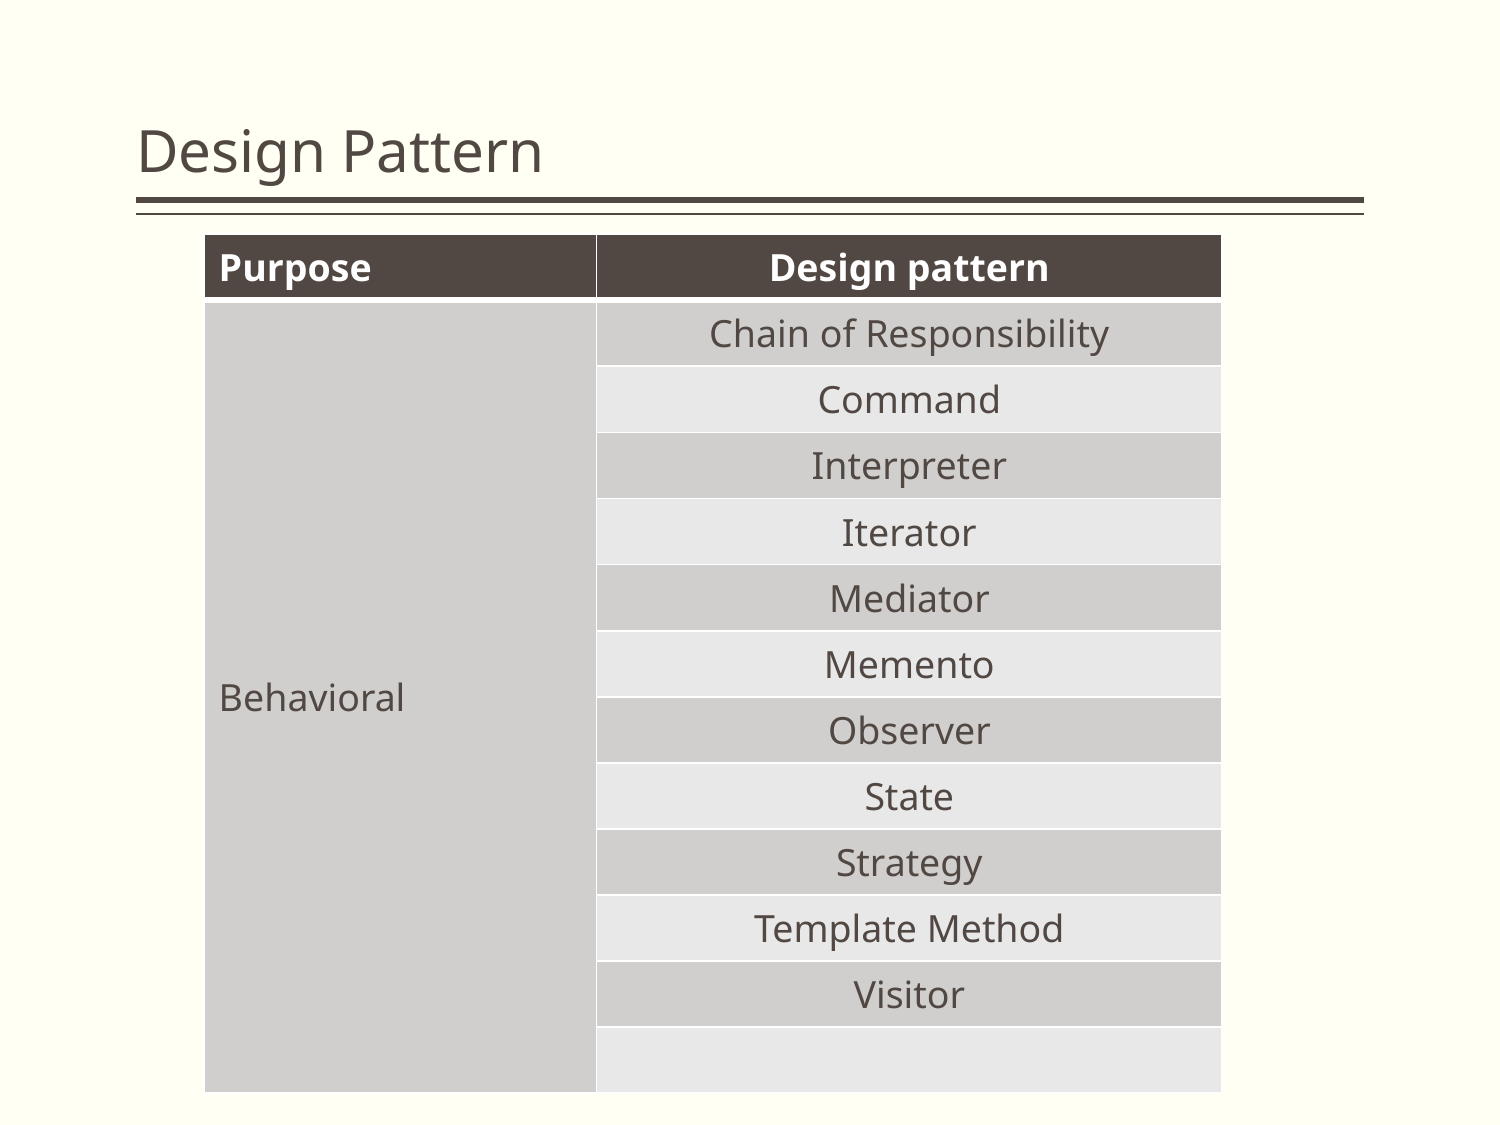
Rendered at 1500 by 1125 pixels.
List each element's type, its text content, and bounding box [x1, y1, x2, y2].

table_cell Visitor [597, 962, 1221, 1026]
table_cell Interpreter [597, 433, 1221, 498]
title Design Pattern [135, 12, 1364, 193]
table_cell State [597, 764, 1221, 828]
table_cell Template Method [597, 896, 1221, 960]
table_cell Iterator [597, 499, 1221, 564]
table_cell Chain of Responsibility [597, 303, 1221, 365]
table_header Purpose [205, 235, 596, 297]
table_cell Observer [597, 698, 1221, 762]
table_cell [597, 1028, 1221, 1092]
table_cell Mediator [597, 565, 1221, 630]
table_cell Behavioral [205, 303, 596, 1092]
table_cell Memento [597, 632, 1221, 696]
table_cell Command [597, 367, 1221, 432]
table_header Design pattern [597, 235, 1221, 297]
table_cell Strategy [597, 830, 1221, 894]
